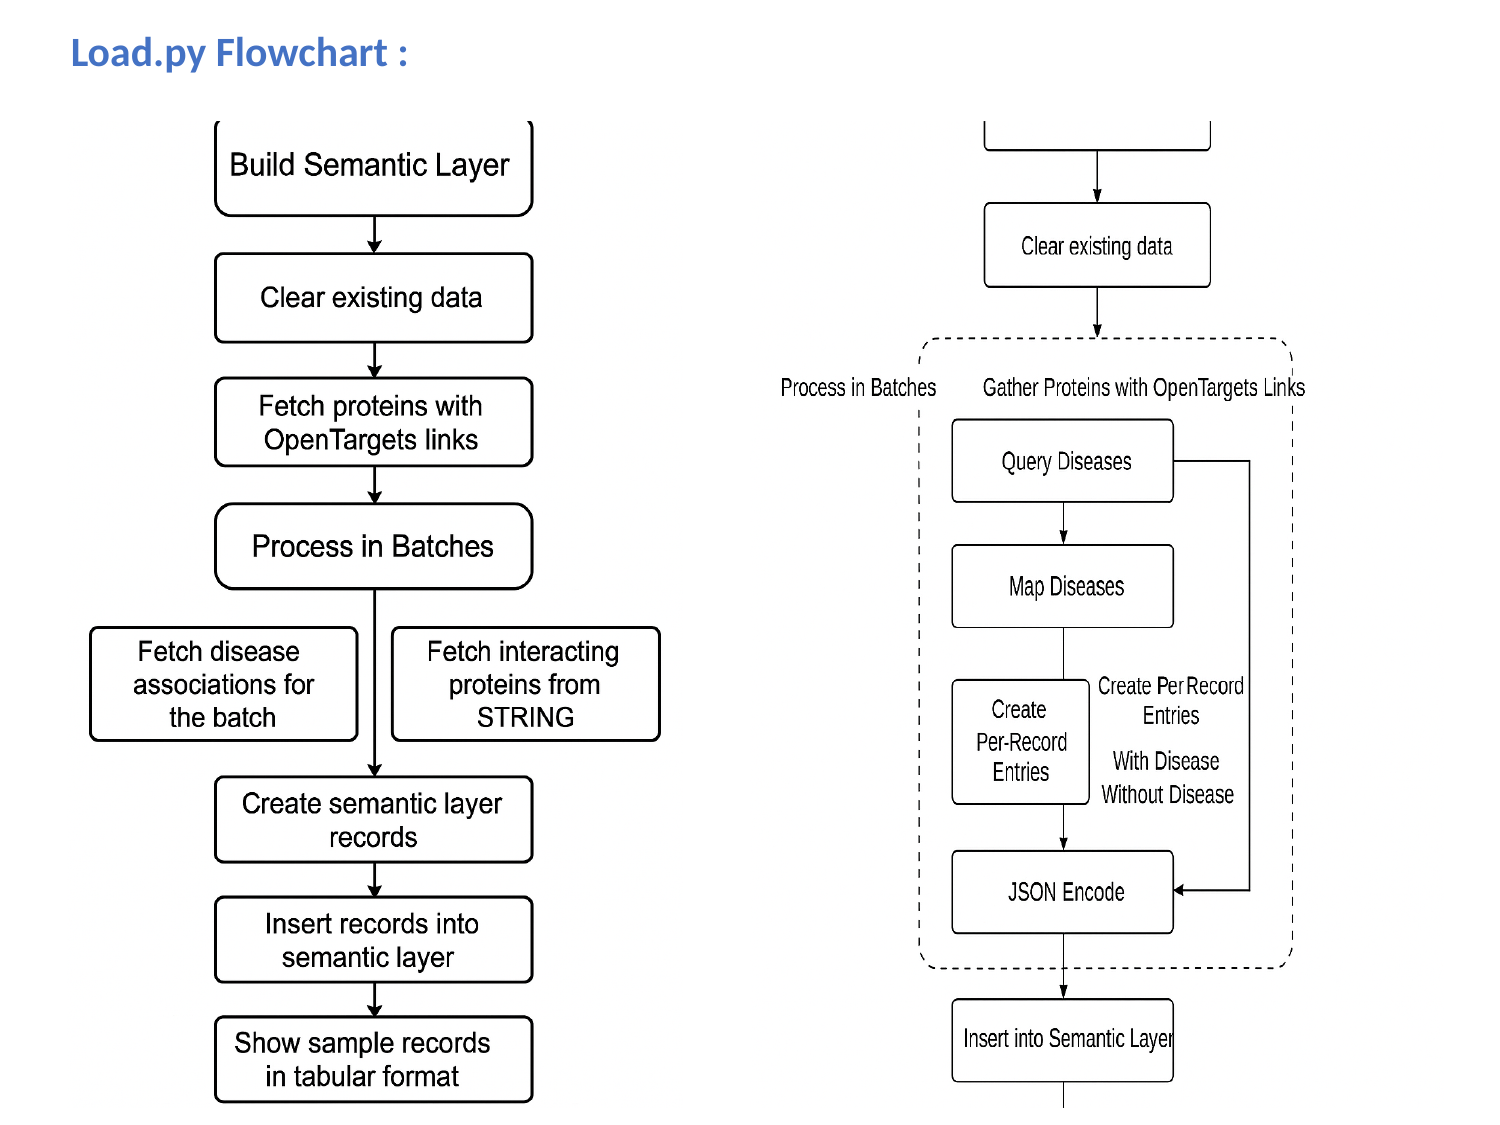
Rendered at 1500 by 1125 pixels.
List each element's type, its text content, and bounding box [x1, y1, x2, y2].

picture [67, 121, 683, 1108]
text_box Load.py Flowchart : [56, 17, 790, 127]
picture [749, 121, 1444, 1108]
